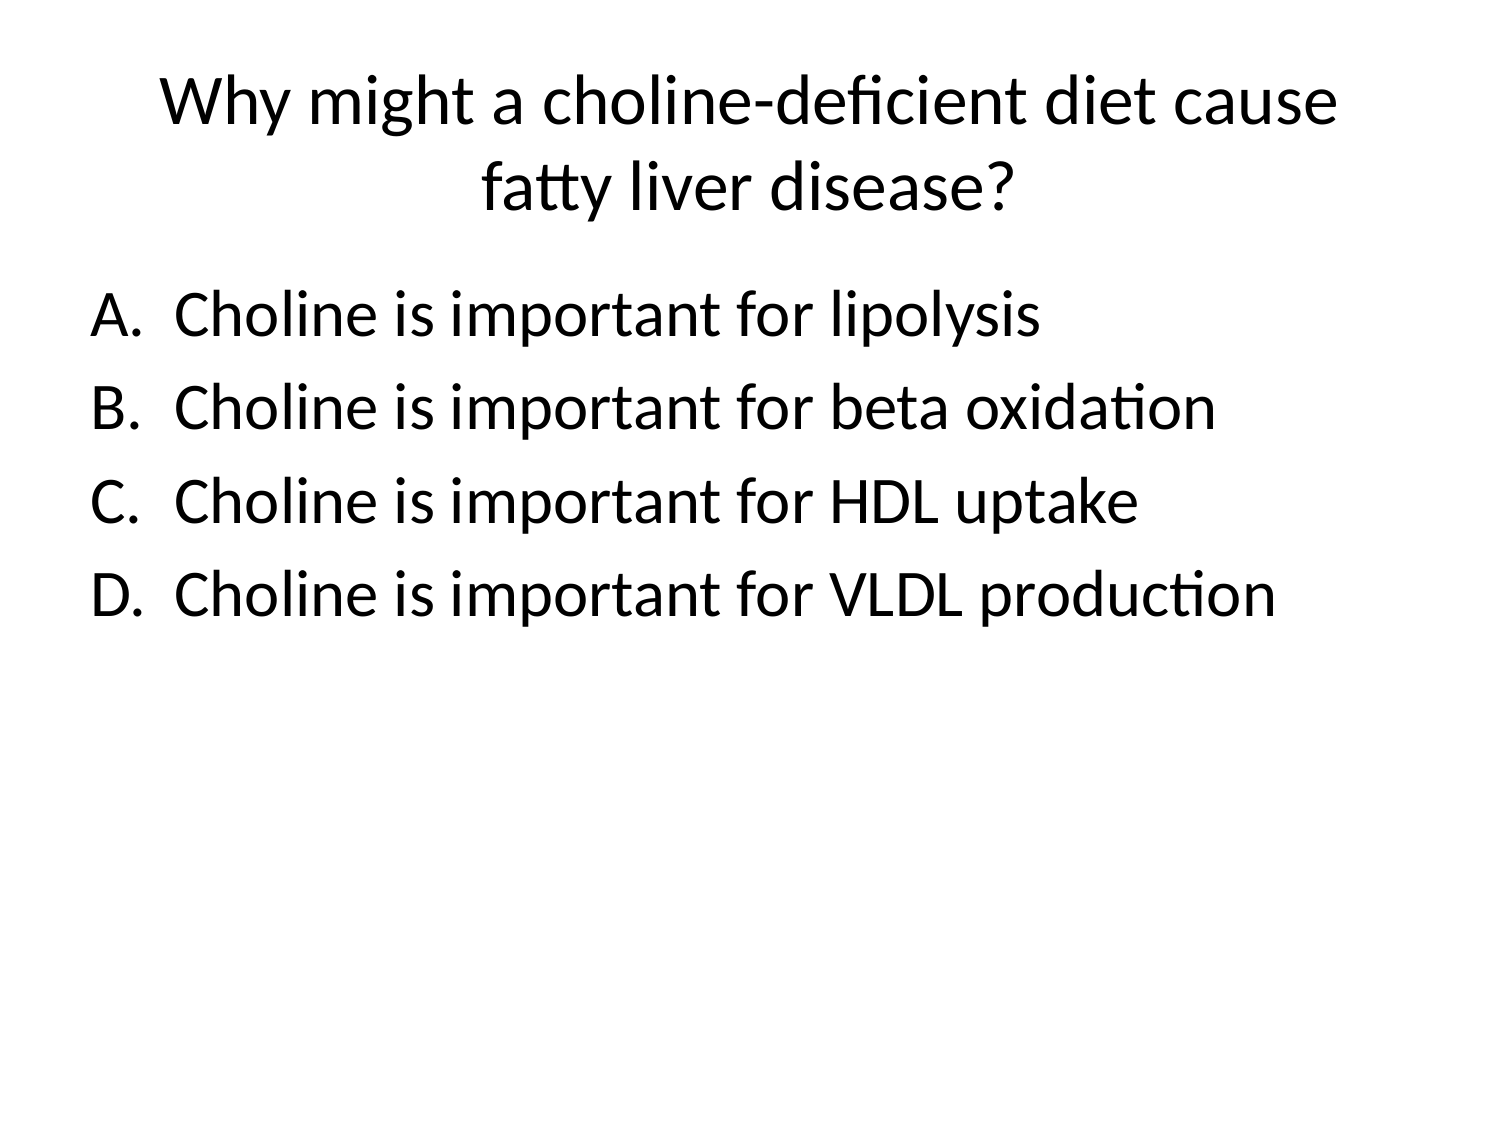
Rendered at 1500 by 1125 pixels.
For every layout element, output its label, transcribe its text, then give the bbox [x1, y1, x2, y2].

title Why might a choline-deficient diet cause fatty liver disease? [75, 45, 1425, 233]
list Choline is important for lipolysis Choline is important for beta oxidation Choline is important for HDL uptake Choline is important for VLDL production [75, 262, 1425, 1005]
